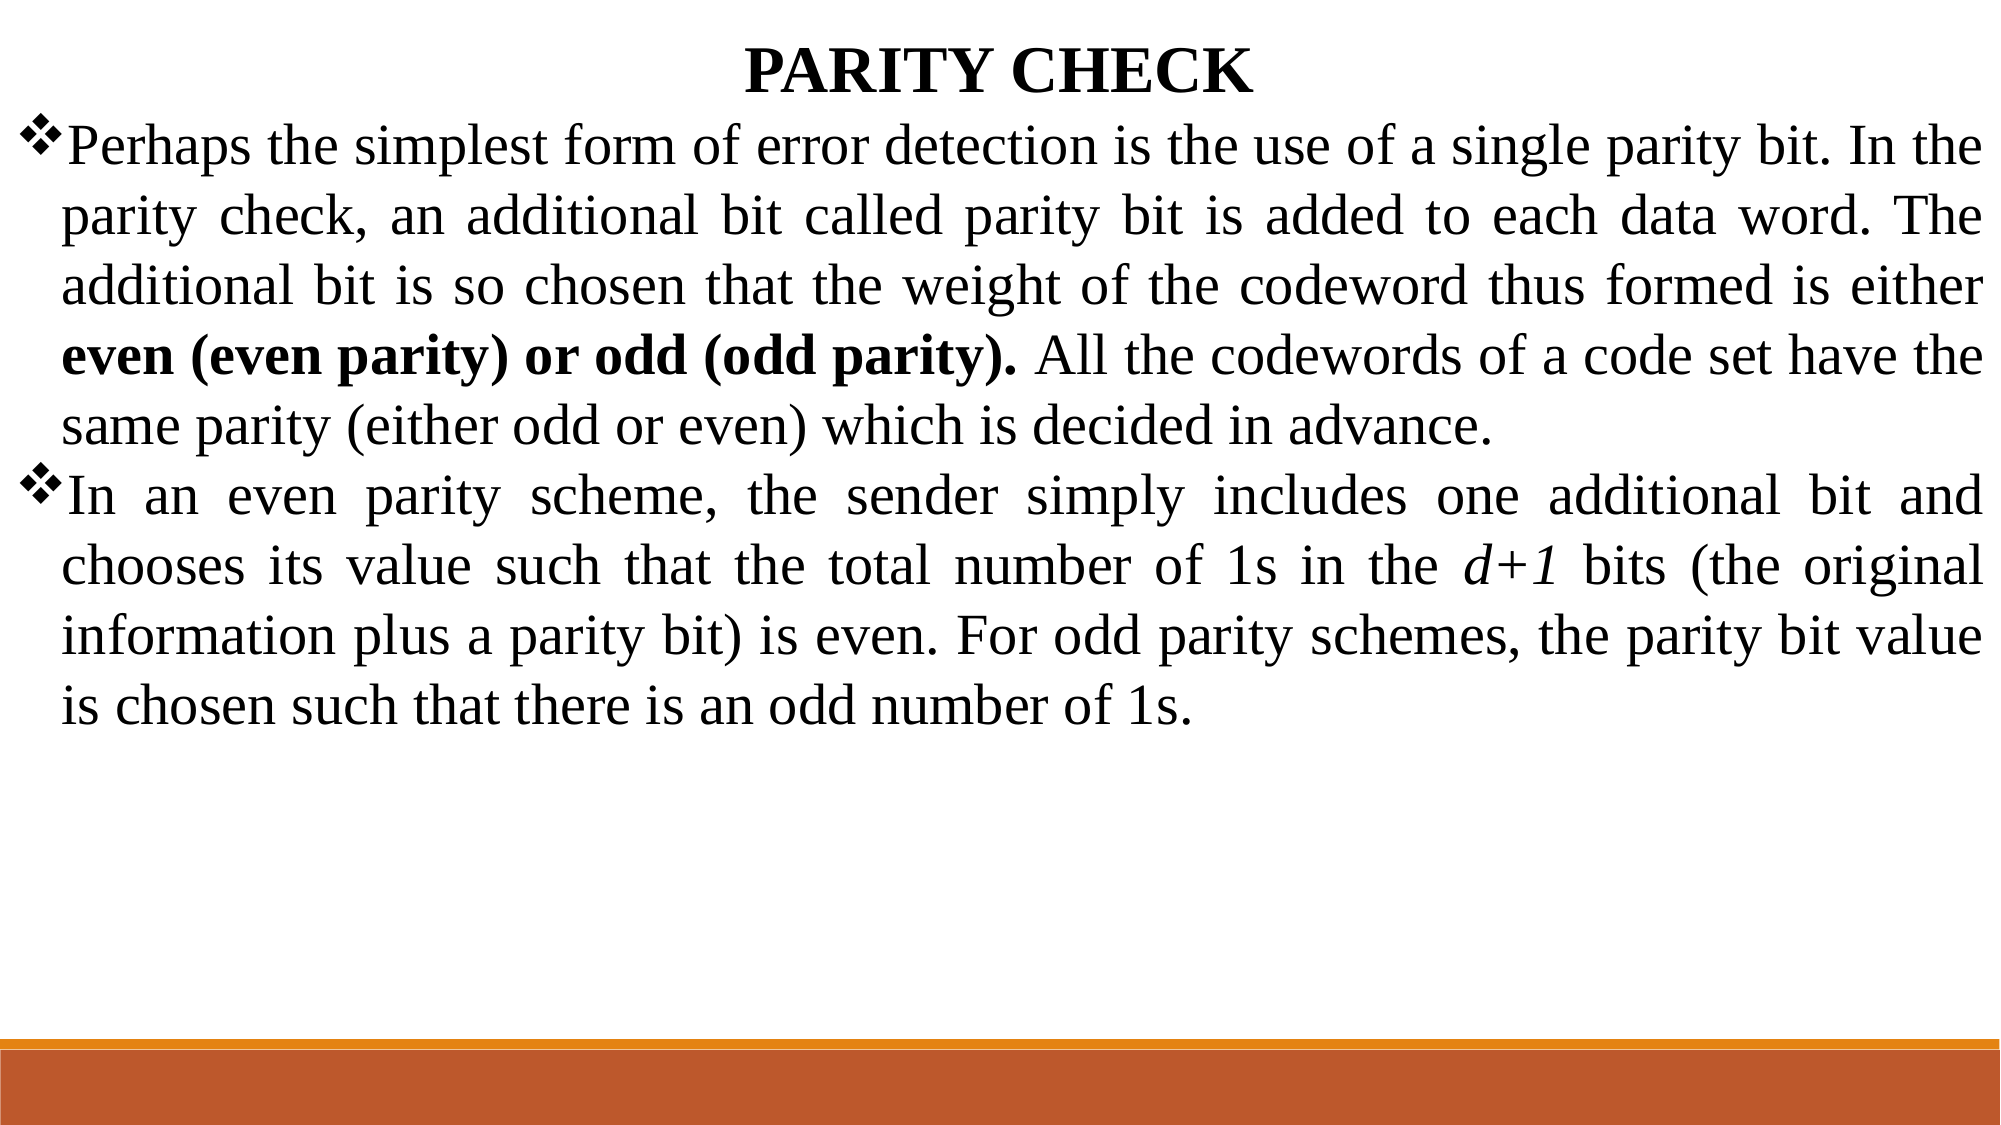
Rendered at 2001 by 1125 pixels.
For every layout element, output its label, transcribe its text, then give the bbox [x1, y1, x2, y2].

text_box PARITY CHECK [0, 18, 2000, 113]
text_box Perhaps the simplest form of error detection is the use of a single parity bit. In the parity check, an additional bit called parity bit is added to each data word. The additional bit is so chosen that the weight of the codeword thus formed is either even (even parity) or odd (odd parity). All the codewords of a code set have the same parity (either odd or even) which is decided in advance. In an even parity scheme, the sender simply includes one additional bit and chooses its value such that the total number of 1s in the d+1 bits (the original information plus a parity bit) is even. For odd parity schemes, the parity bit value is chosen such that there is an odd number of 1s. [0, 113, 2000, 744]
